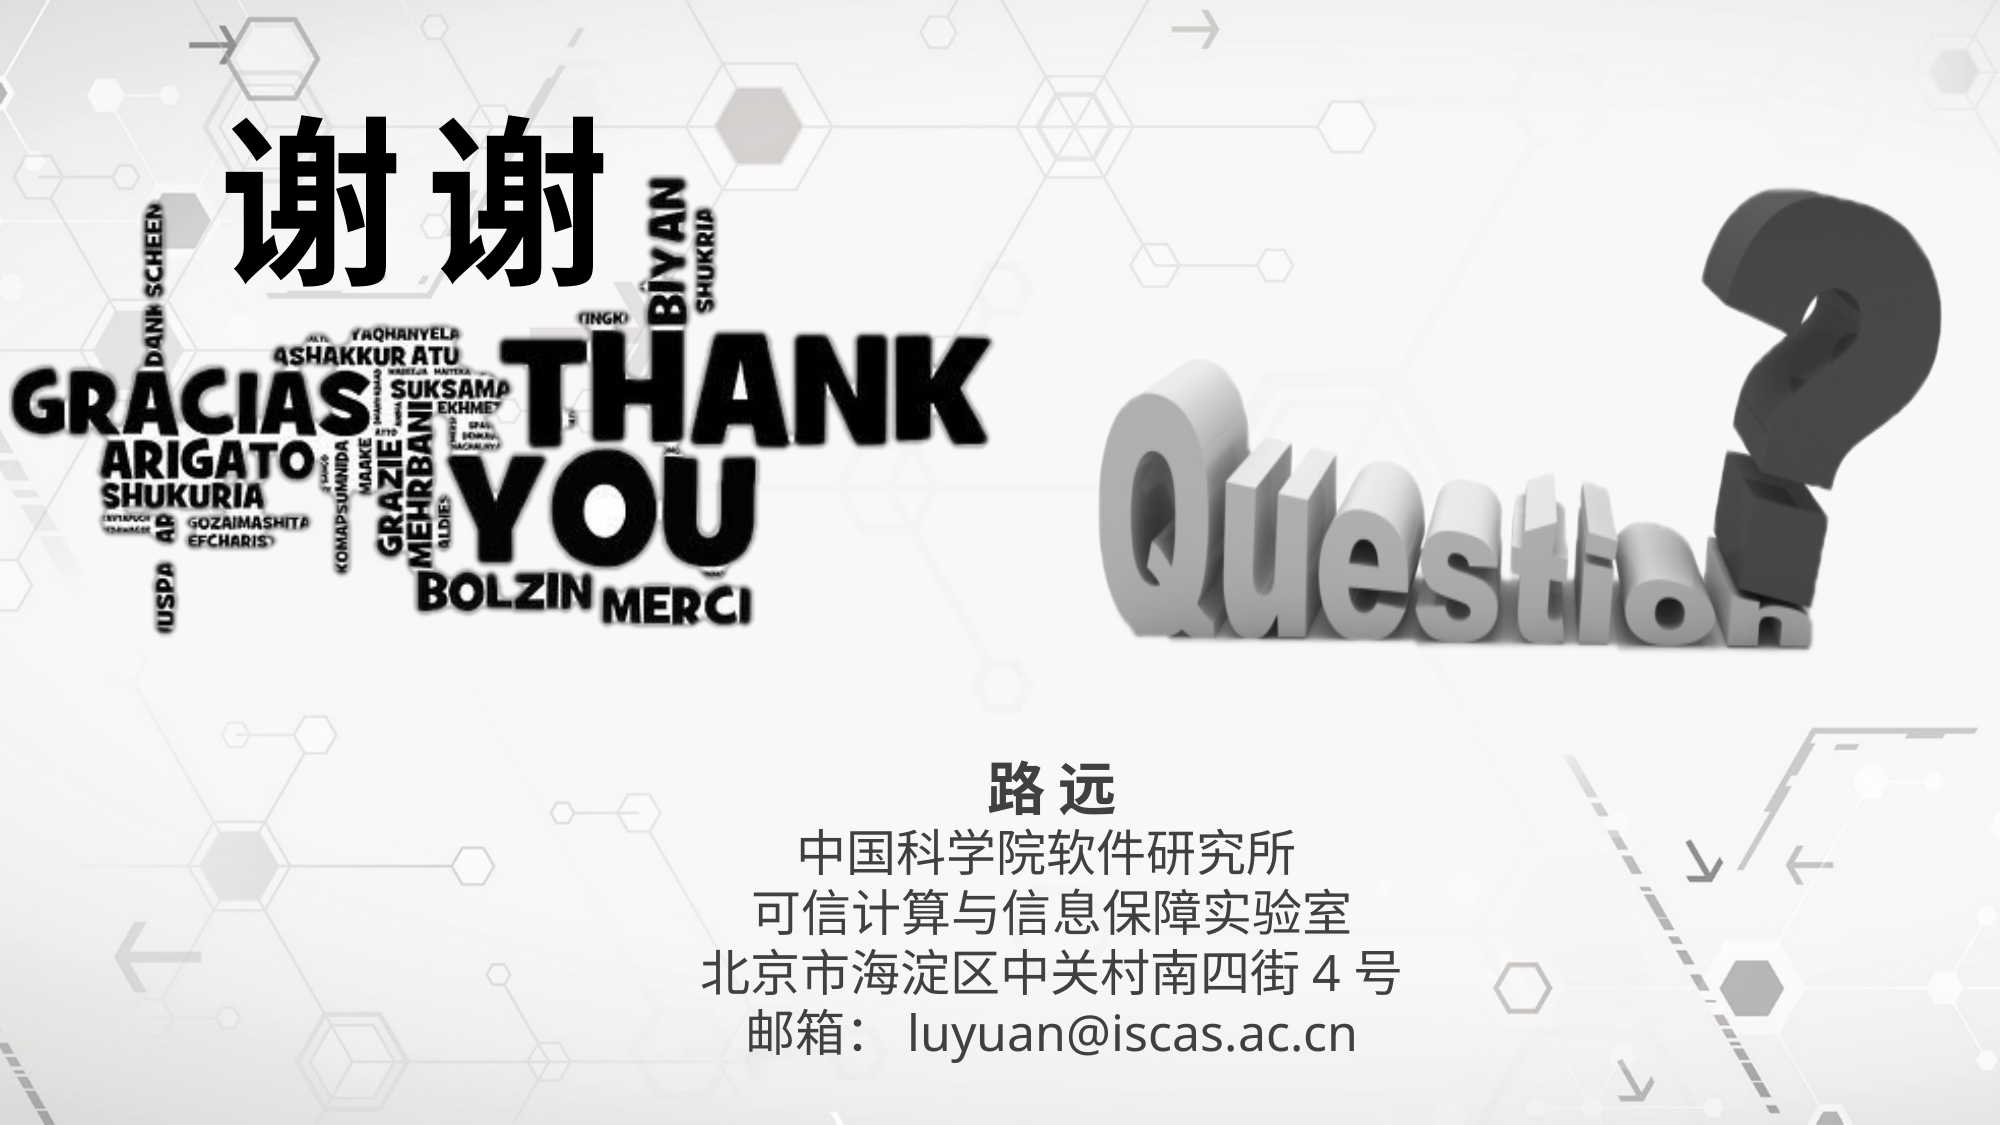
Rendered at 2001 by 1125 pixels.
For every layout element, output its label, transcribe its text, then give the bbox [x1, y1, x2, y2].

picture [0, 0, 2000, 1125]
text_box 路 远 中国科学院软件研究所 可信计算与信息保障实验室 北京市海淀区中关村南四街4号 邮箱：luyuan@iscas.ac.cn [564, 709, 1540, 1069]
text_box 谢 谢 [205, 81, 665, 174]
